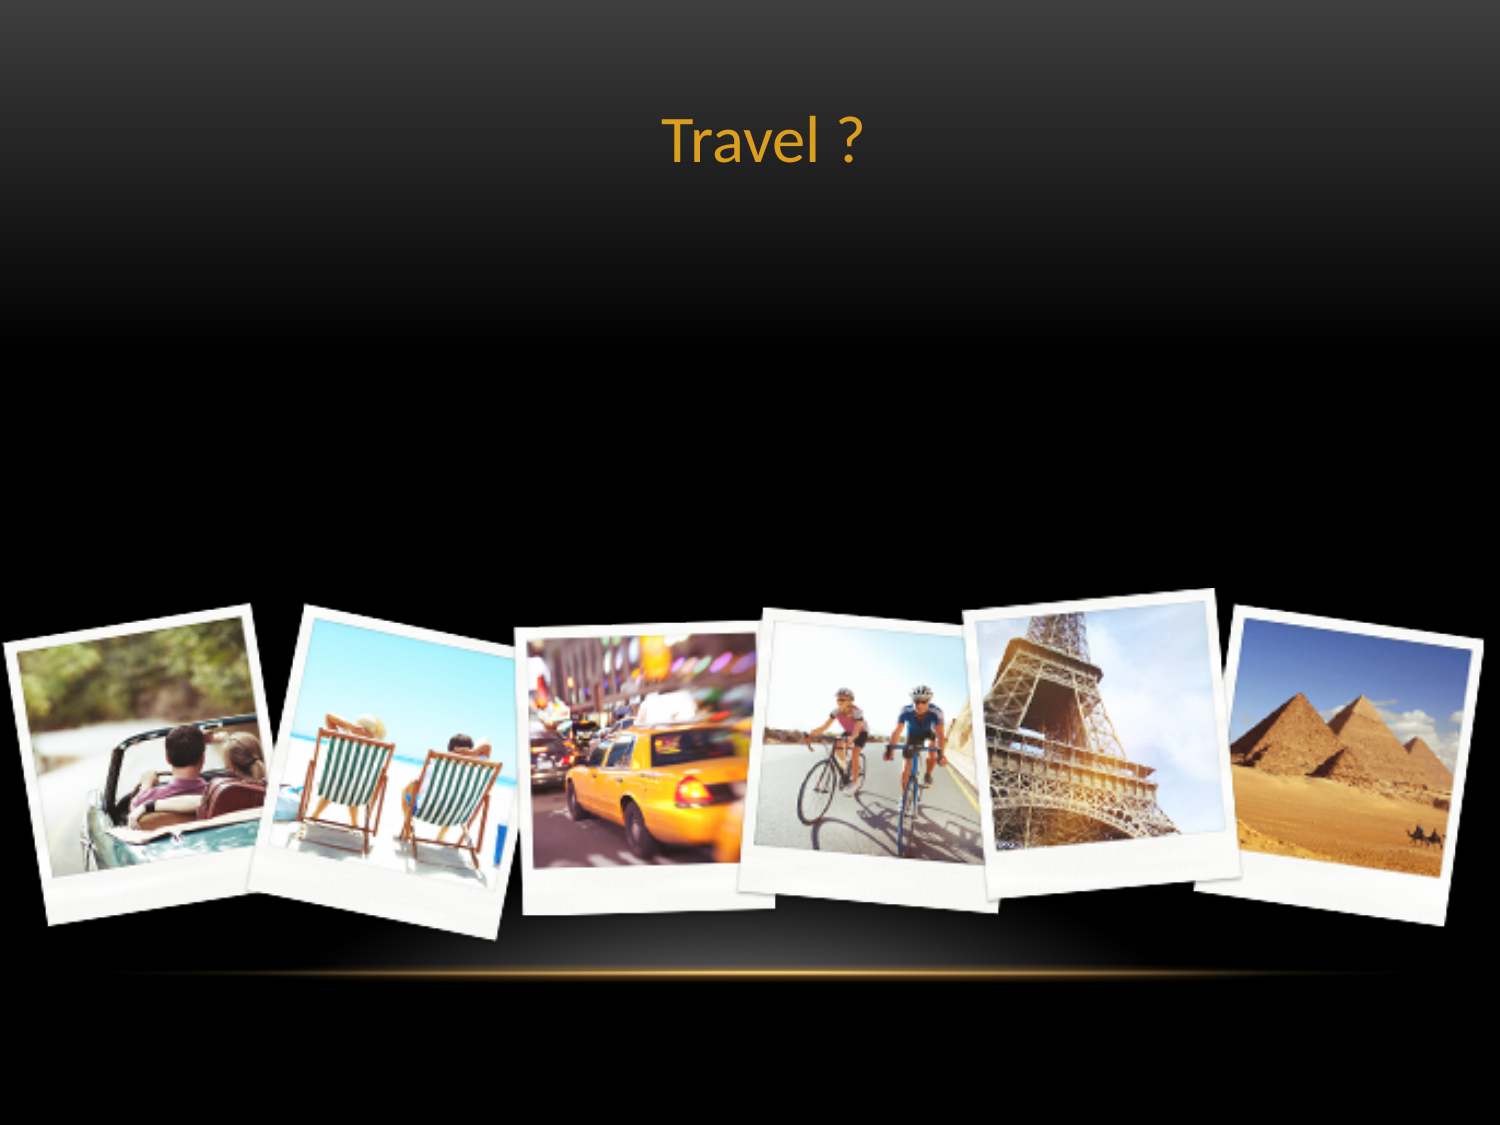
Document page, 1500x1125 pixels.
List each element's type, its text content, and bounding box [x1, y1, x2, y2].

picture [0, 0, 1500, 1125]
text_box Travel ? [80, 88, 1449, 183]
